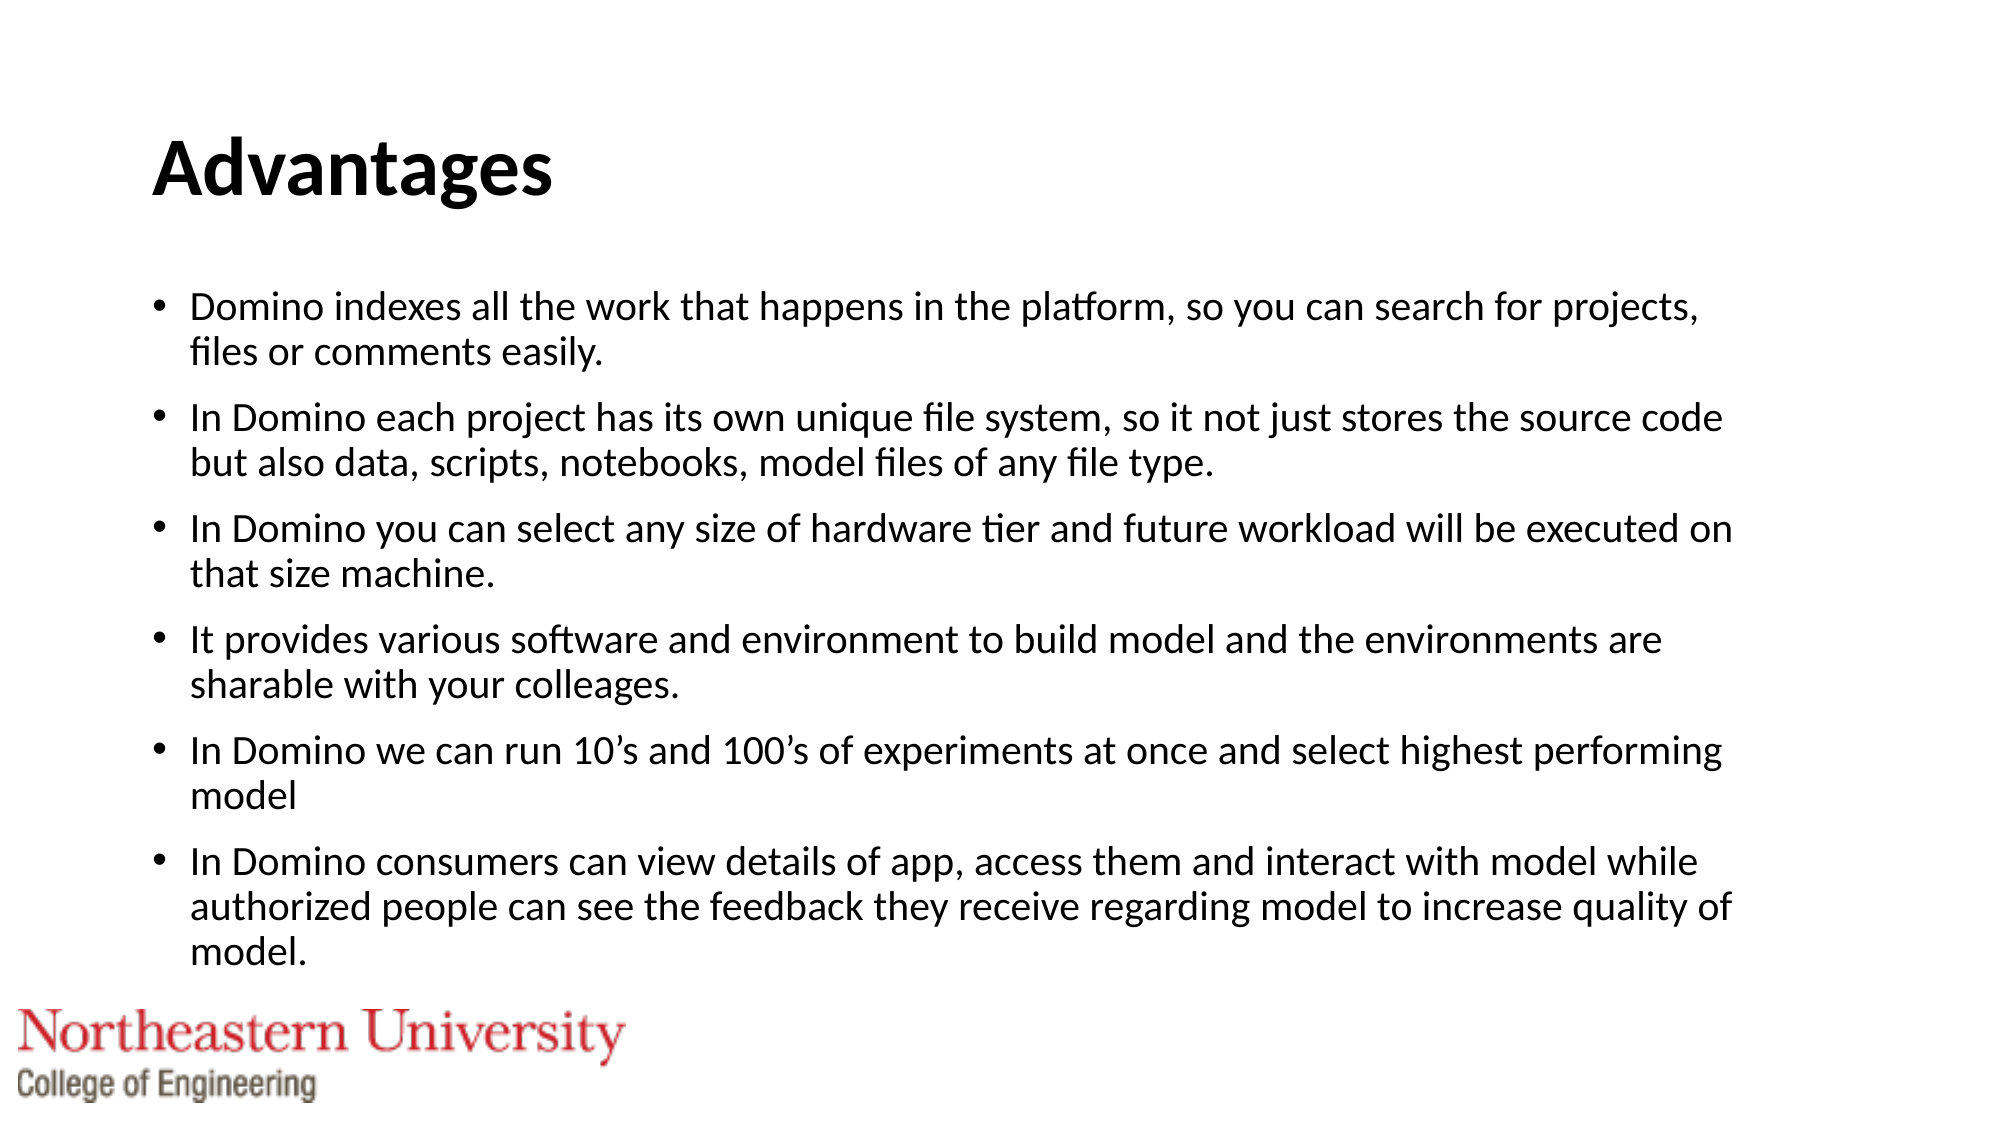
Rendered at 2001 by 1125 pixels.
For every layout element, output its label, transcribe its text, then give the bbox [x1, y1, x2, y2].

picture [18, 1009, 626, 1103]
list Domino indexes all the work that happens in the platform, so you can search for projects, files or comments easily. In Domino each project has its own unique file system, so it not just stores the source code but also data, scripts, notebooks, model files of any file type. In Domino you can select any size of hardware tier and future workload will be executed on that size machine. It provides various software and environment to build model and the environments are sharable with your colleages. In Domino we can run 10’s and 100’s of experiments at once and select highest performing model In Domino consumers can view details of app, access them and interact with model while authorized people can see the feedback they receive regarding model to increase quality of model. [137, 277, 1788, 934]
title Advantages [137, 59, 1863, 278]
